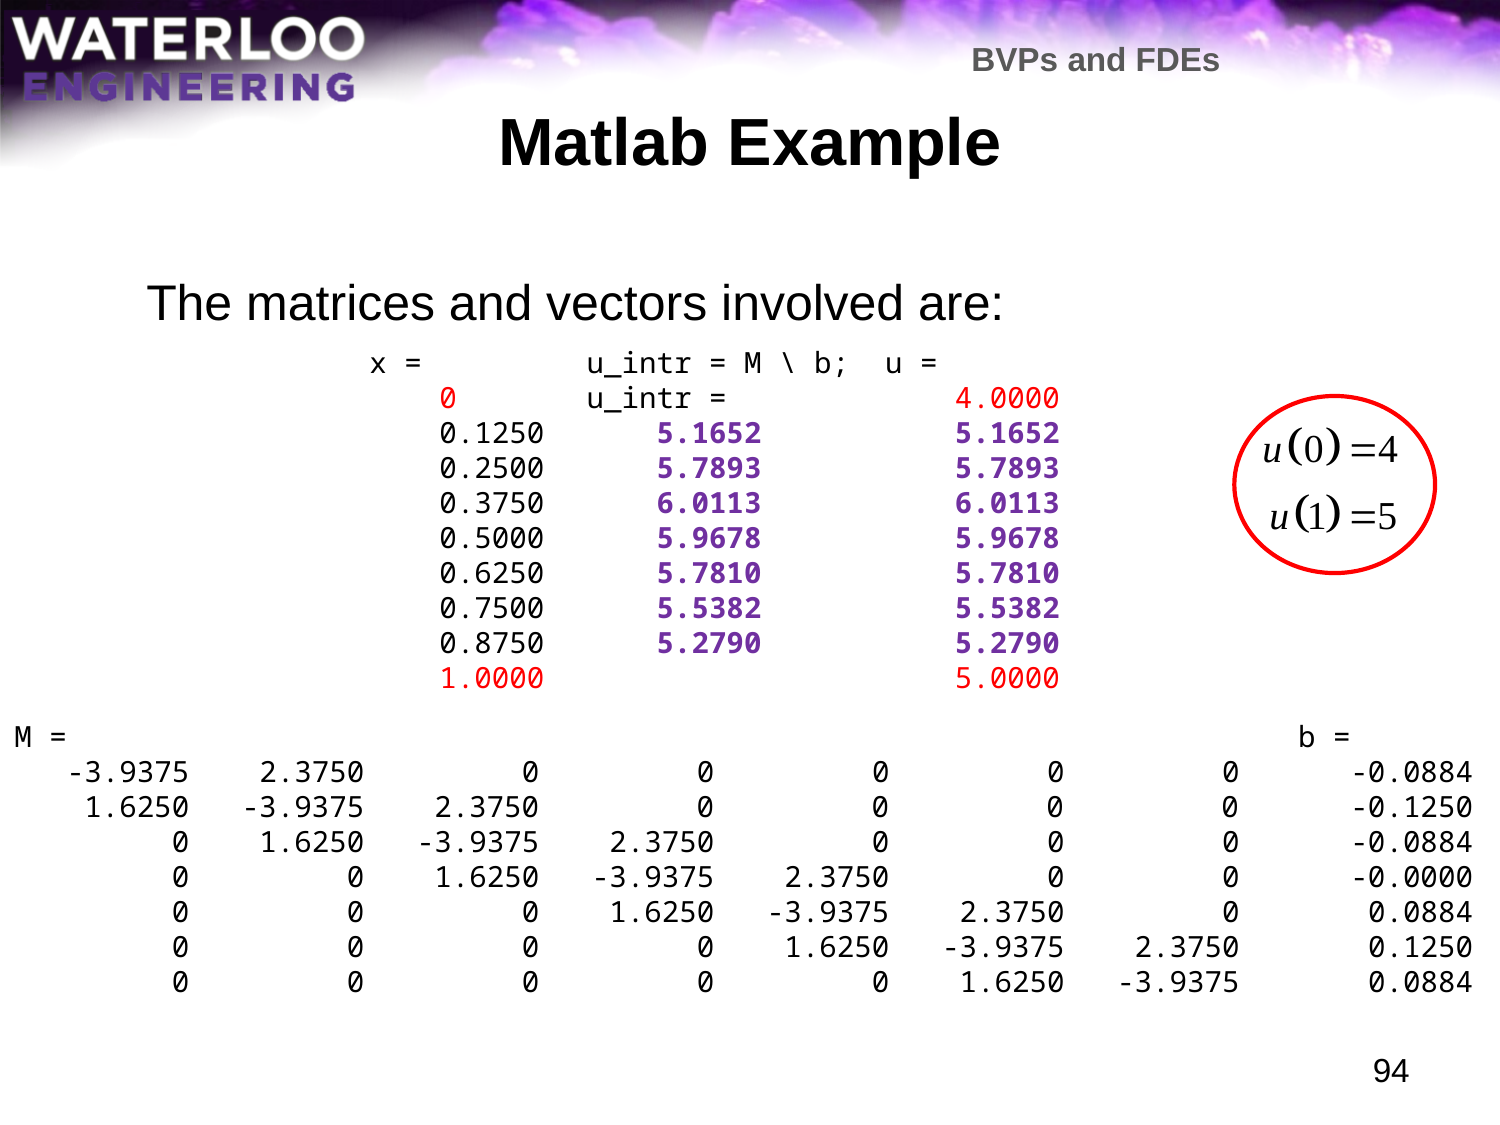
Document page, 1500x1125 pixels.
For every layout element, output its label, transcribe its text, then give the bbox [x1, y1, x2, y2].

text_box [1232, 431, 1252, 539]
slide_number 94 [1296, 1036, 1425, 1097]
text_box u_intr = M \ b; u_intr = 5.1652 5.7893 6.0113 5.9678 5.7810 5.5382 5.2790 [571, 336, 864, 667]
text_box [1277, 560, 1392, 576]
title Matlab Example [74, 44, 1426, 233]
text_box x = 0 0.1250 0.2500 0.3750 0.5000 0.6250 0.7500 0.8750 1.0000 [354, 336, 560, 702]
text_box M = -3.9375 2.3750 0 0 0 0 0 1.6250 -3.9375 2.3750 0 0 0 0 0 1.6250 -3.9375 2.3750 0 0 0 0 0 1.6250 -3.9375 2.3750 0 0 0 0 0 1.6250 -3.9375 2.3750 0 0 0 0 0 1.6250 -3.9375 2.3750 0 0 0 0 0 1.6250 -3.9375 [0, 711, 1255, 1006]
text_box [1257, 419, 1404, 553]
list The matrices and vectors involved are: [74, 262, 1426, 1020]
footer BVPs and FDEs [535, 31, 1236, 74]
picture [0, 0, 1500, 1125]
text_box [1265, 393, 1438, 549]
text_box b = -0.0884 -0.1250 -0.0884 -0.0000 0.0884 0.1250 0.0884 [1283, 711, 1488, 1006]
text_box u = 4.0000 5.1652 5.7893 6.0113 5.9678 5.7810 5.5382 5.2790 5.0000 [870, 336, 1075, 702]
